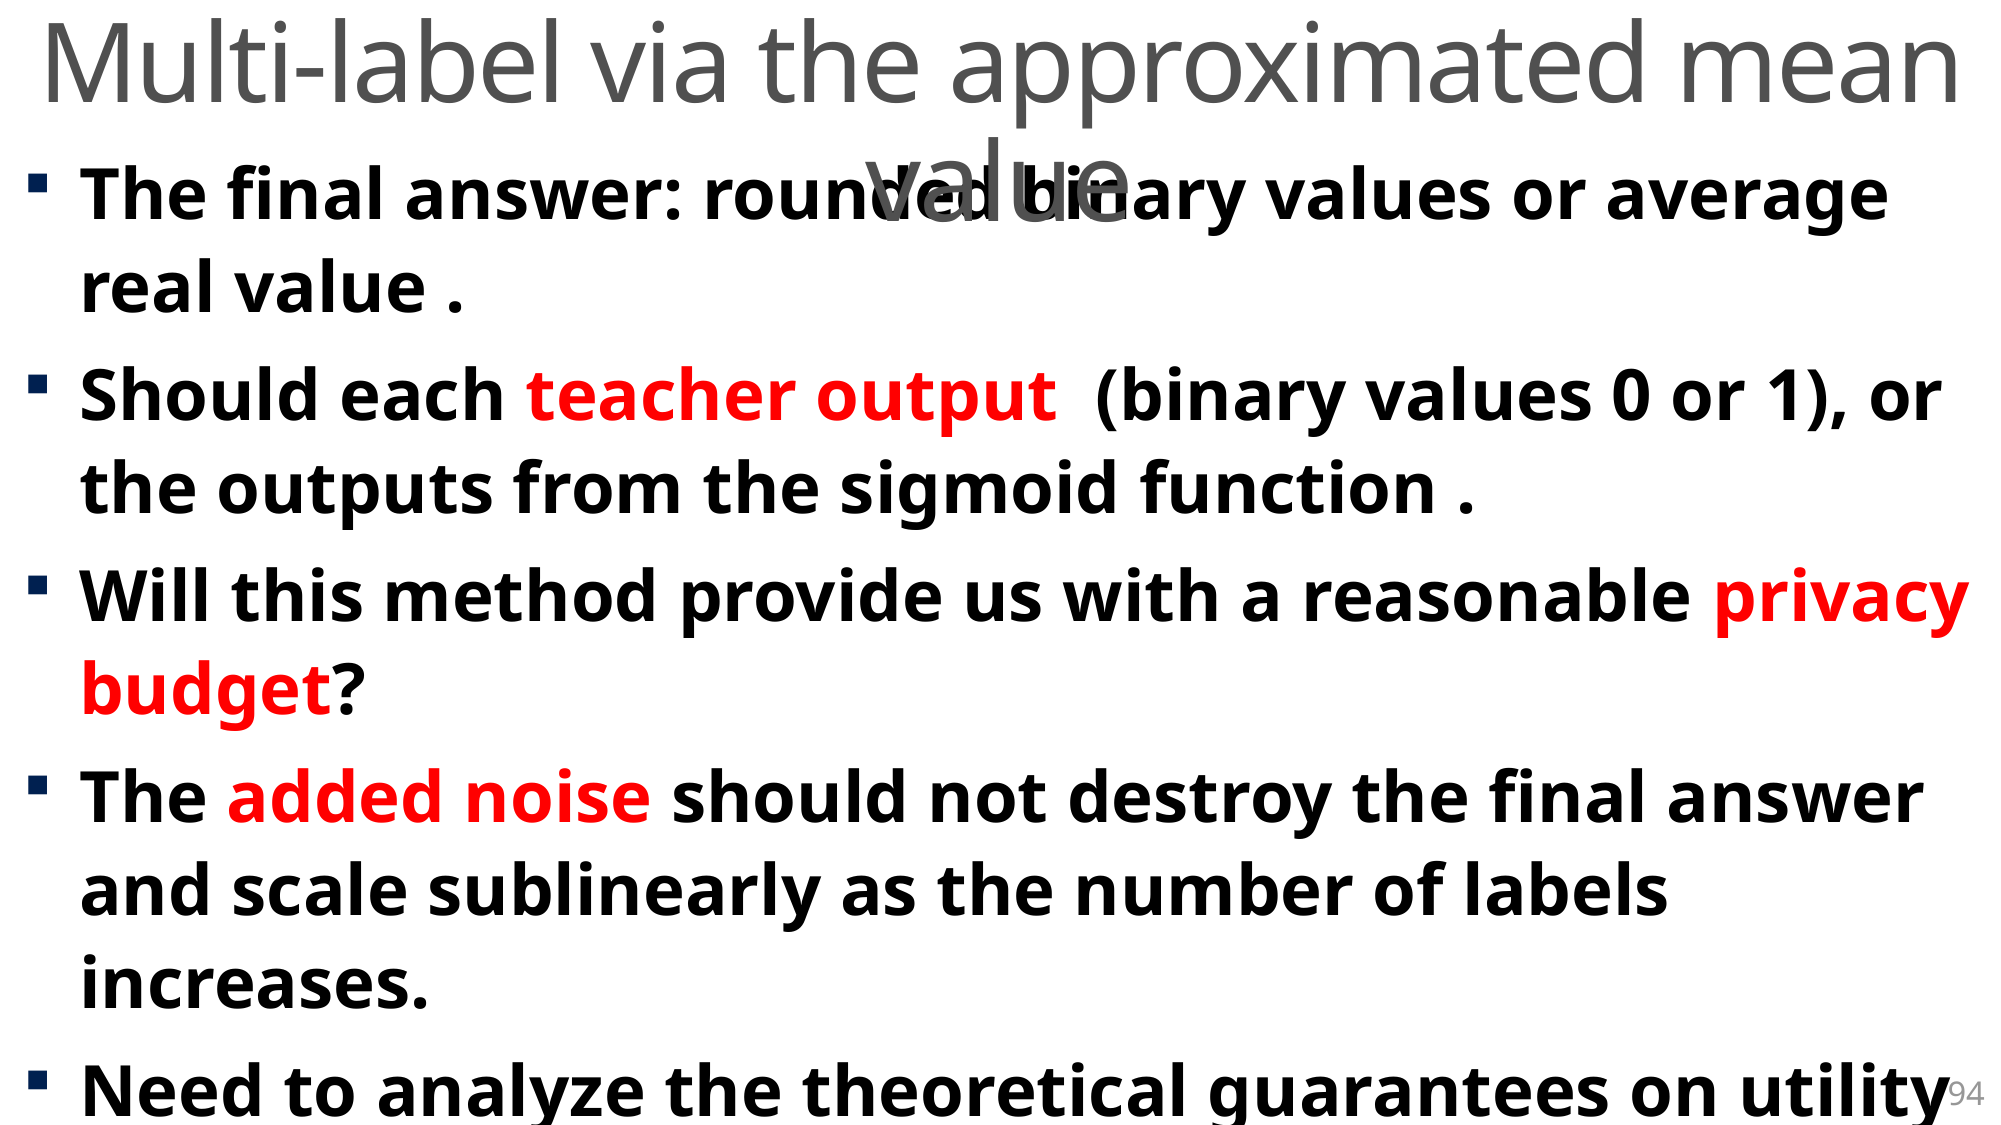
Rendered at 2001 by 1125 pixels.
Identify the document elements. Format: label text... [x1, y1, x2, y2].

text_box Multi-label via the approximated mean value [0, 0, 2000, 148]
slide_number 94 [1550, 1065, 2000, 1125]
